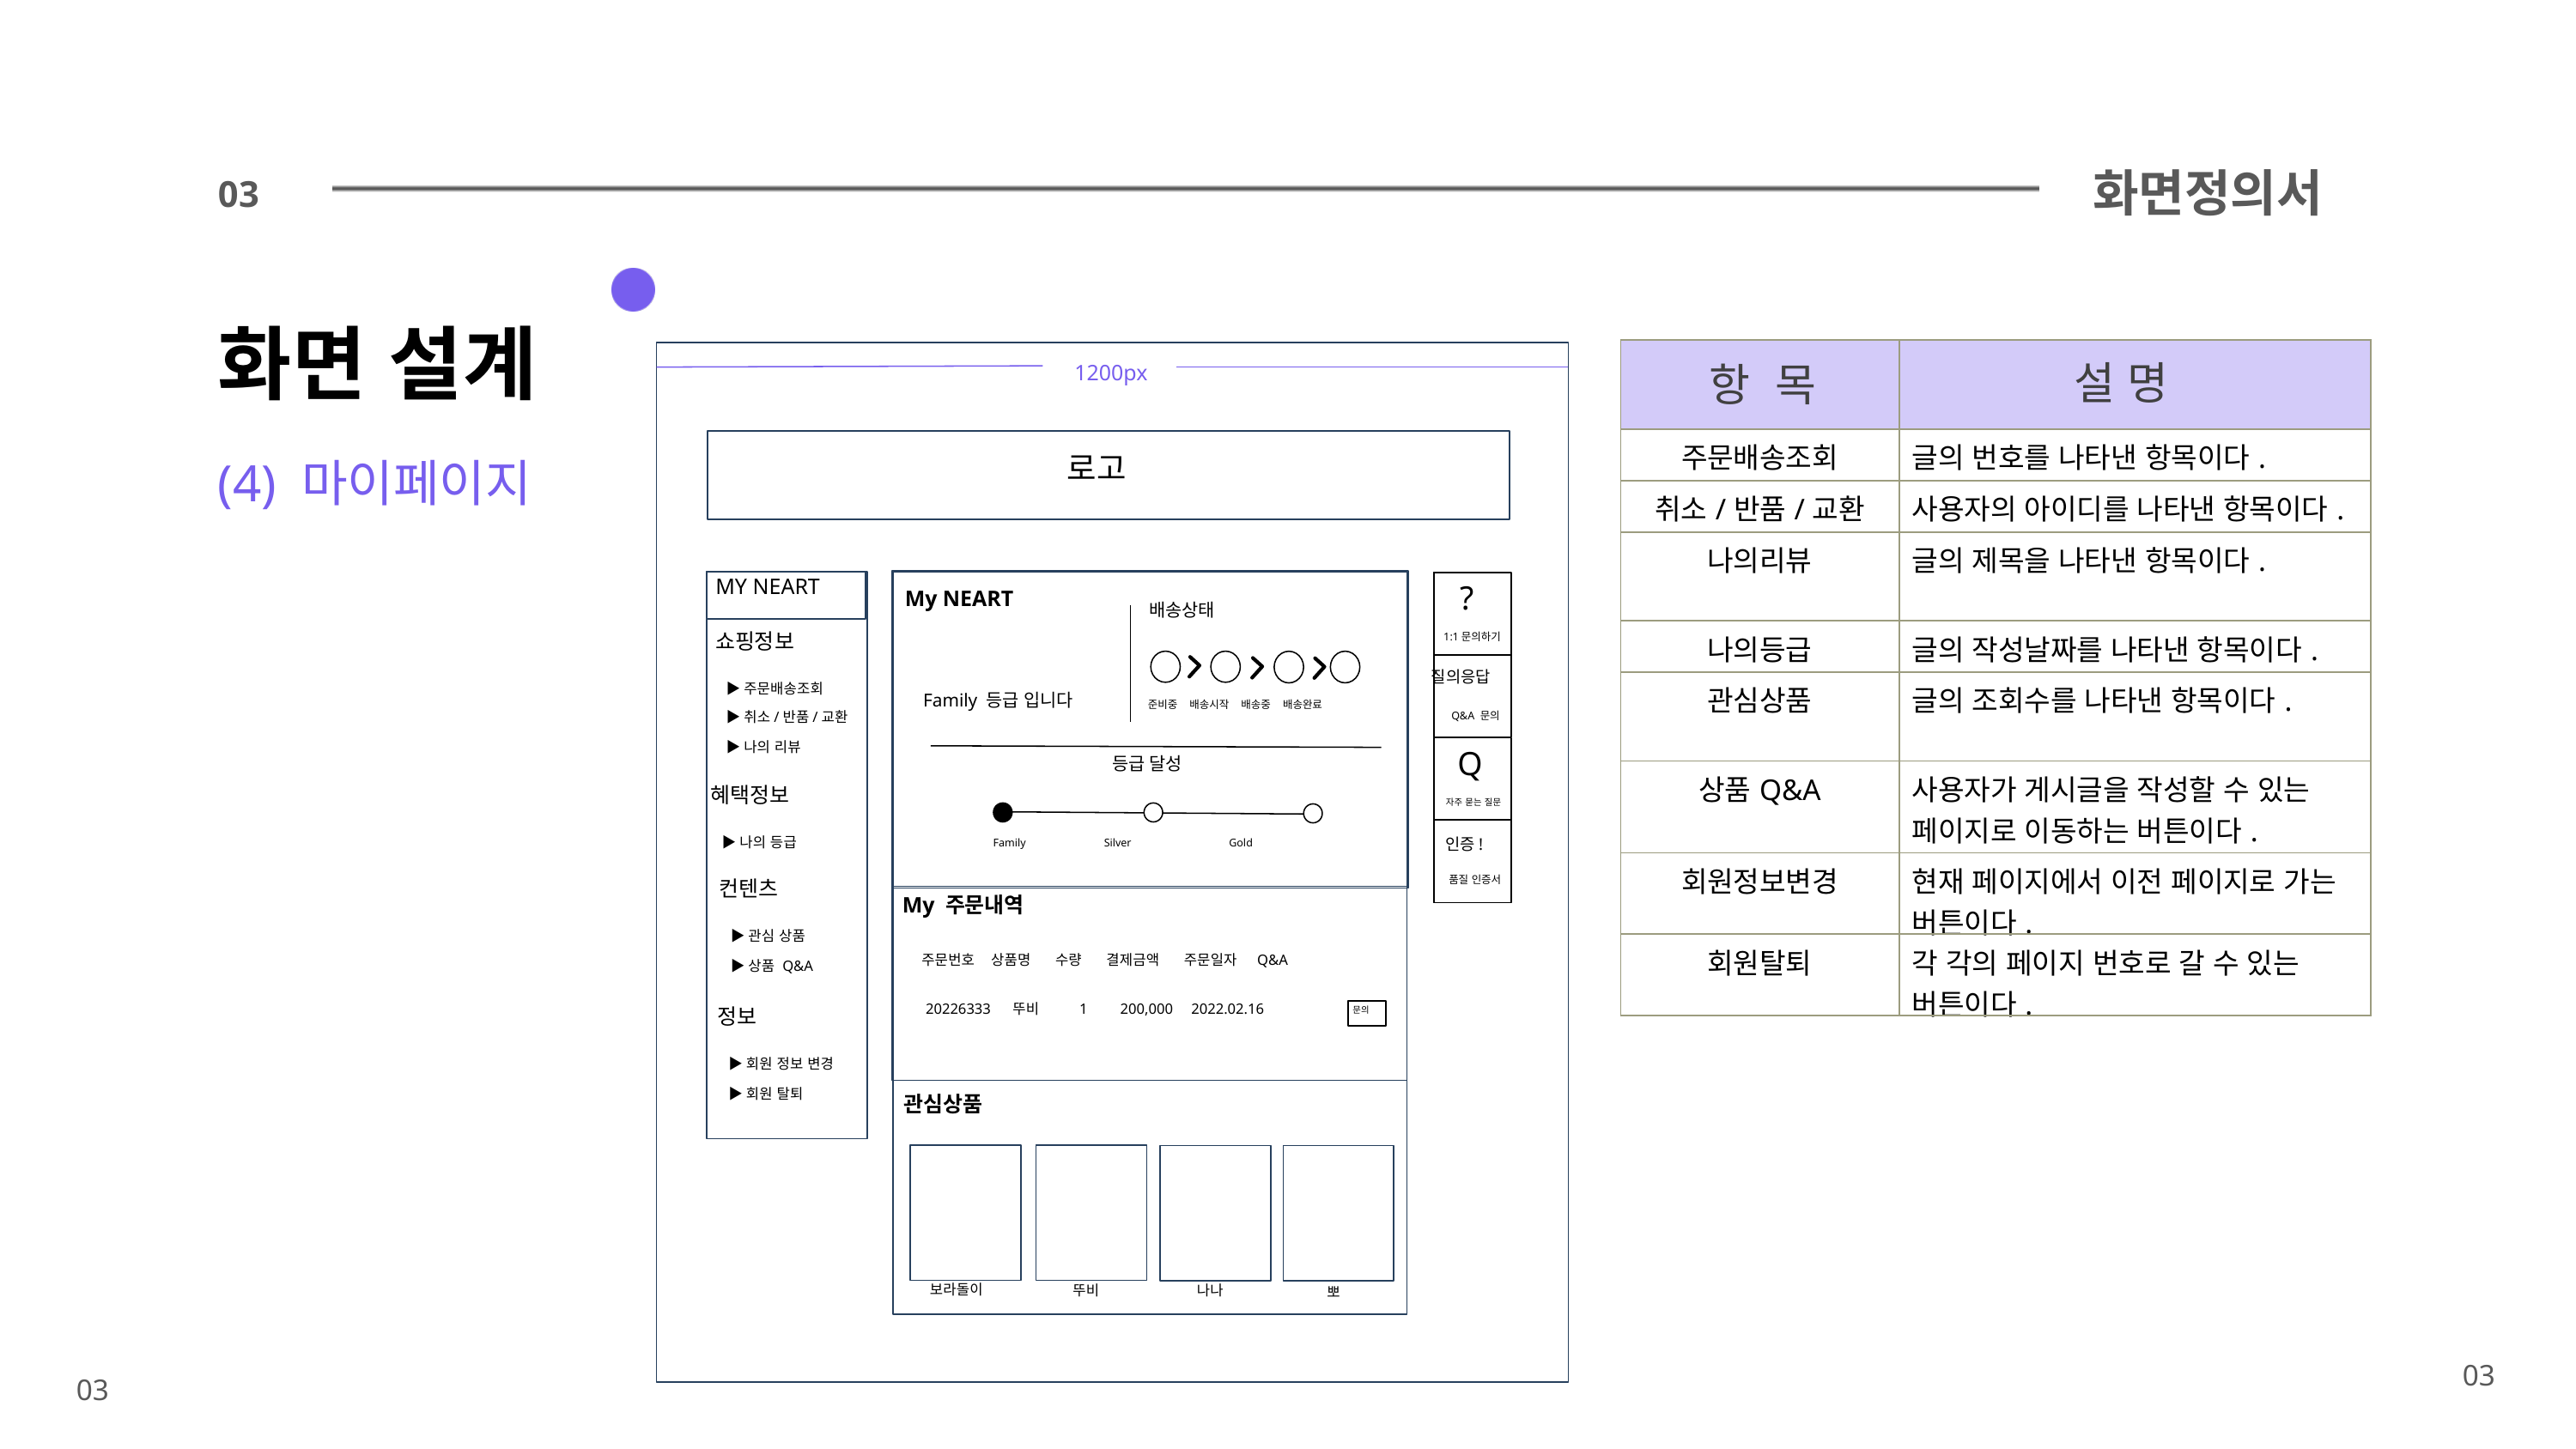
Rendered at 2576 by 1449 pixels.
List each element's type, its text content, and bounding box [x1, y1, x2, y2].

table_cell 관심상품 [1621, 673, 1899, 761]
table_cell 나의등급 [1621, 621, 1899, 671]
table_cell 사용자가 게시글을 작성할 수 있는 페이지로 이동하는 버튼이다. [1900, 761, 2370, 852]
text_box 화면정의서 [1985, 155, 2349, 228]
table_cell 글의 번호를 나타낸 항목이다. [1900, 430, 2370, 480]
table_cell 회원정보변경 [1621, 853, 1899, 933]
text_box (4) 마이페이지 [205, 445, 569, 518]
table_cell 글의 작성날짜를 나타낸 항목이다. [1900, 621, 2370, 671]
table_cell 각 각의 페이지 번호로 갈 수 있는 버튼이다. [1900, 935, 2370, 1015]
table_header [1900, 341, 2370, 428]
text_box 항 목 [1696, 349, 1889, 416]
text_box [656, 342, 1569, 1383]
text_box 설 명 [2061, 349, 2254, 415]
table_header [1621, 341, 1899, 428]
table_cell 상품Q&A [1621, 761, 1899, 852]
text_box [332, 180, 2040, 198]
text_box 화면 설계 [205, 306, 1030, 416]
text_box 03 [205, 165, 401, 221]
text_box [611, 268, 655, 312]
table_cell 나의리뷰 [1621, 533, 1899, 620]
table_cell 취소/반품/교환 [1621, 482, 1899, 531]
table_cell 회원탈퇴 [1621, 935, 1899, 1015]
table_cell 글의 제목을 나타낸 항목이다. [1900, 533, 2370, 620]
table_cell 현재 페이지에서 이전 페이지로 가는 버튼이다. [1900, 853, 2370, 933]
table_cell 주문배송조회 [1621, 430, 1899, 480]
table_cell 사용자의 아이디를 나타낸 항목이다. [1900, 482, 2370, 531]
table_cell 글의 조회수를 나타낸 항목이다. [1900, 673, 2370, 761]
text_box 03 [59, 1365, 125, 1413]
text_box 03 [2445, 1350, 2512, 1398]
